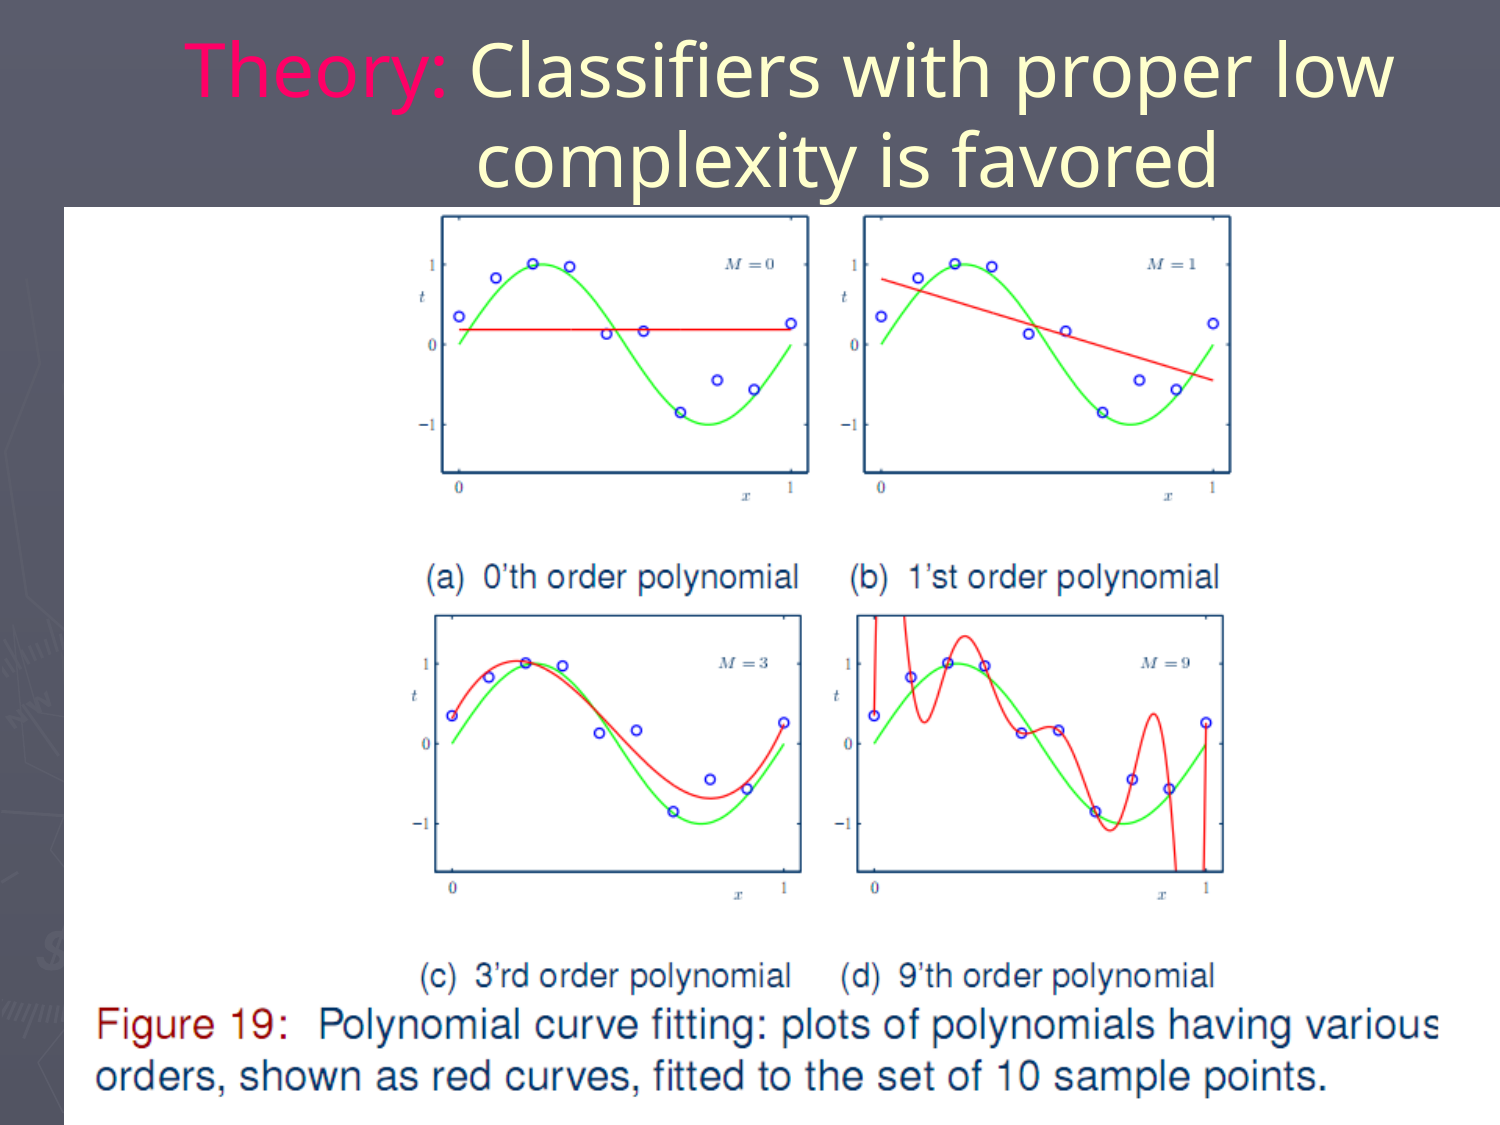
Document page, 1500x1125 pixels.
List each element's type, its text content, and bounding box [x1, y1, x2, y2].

title Theory: Classifiers with proper low complexity is favored [0, 0, 1500, 225]
picture [64, 207, 1500, 1125]
